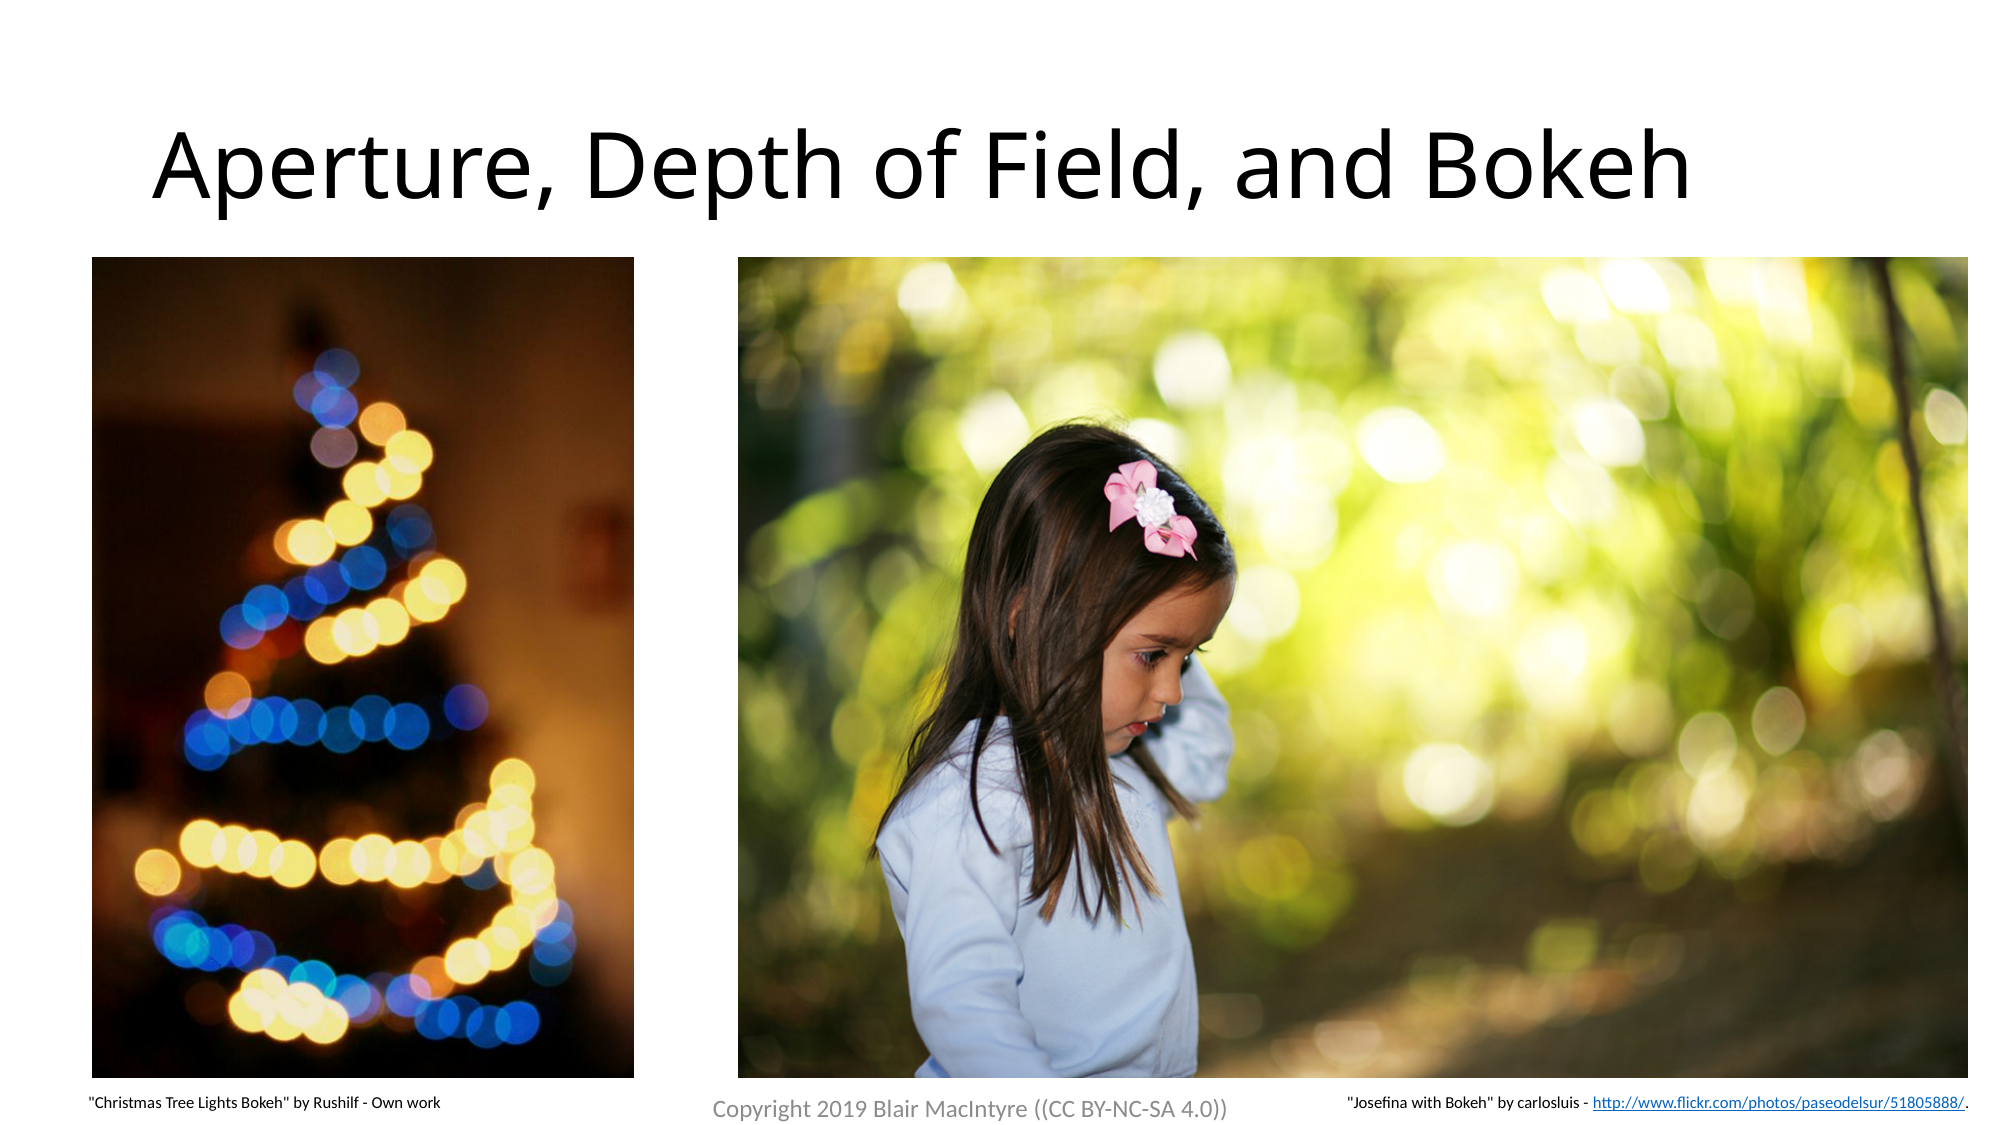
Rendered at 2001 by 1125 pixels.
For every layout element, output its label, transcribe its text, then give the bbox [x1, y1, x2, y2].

picture [92, 257, 634, 1078]
text_box "Josefina with Bokeh" by carlosluis - http://www.flickr.com/photos/paseodelsur/51805888/. [1332, 1084, 2000, 1120]
picture [738, 257, 1968, 1078]
footer Copyright 2019 Blair MacIntyre ((CC BY-NC-SA 4.0)) [633, 1077, 1309, 1125]
title Aperture, Depth of Field, and Bokeh [137, 59, 1863, 278]
text_box "Christmas Tree Lights Bokeh" by Rushilf - Own work [73, 1084, 633, 1120]
